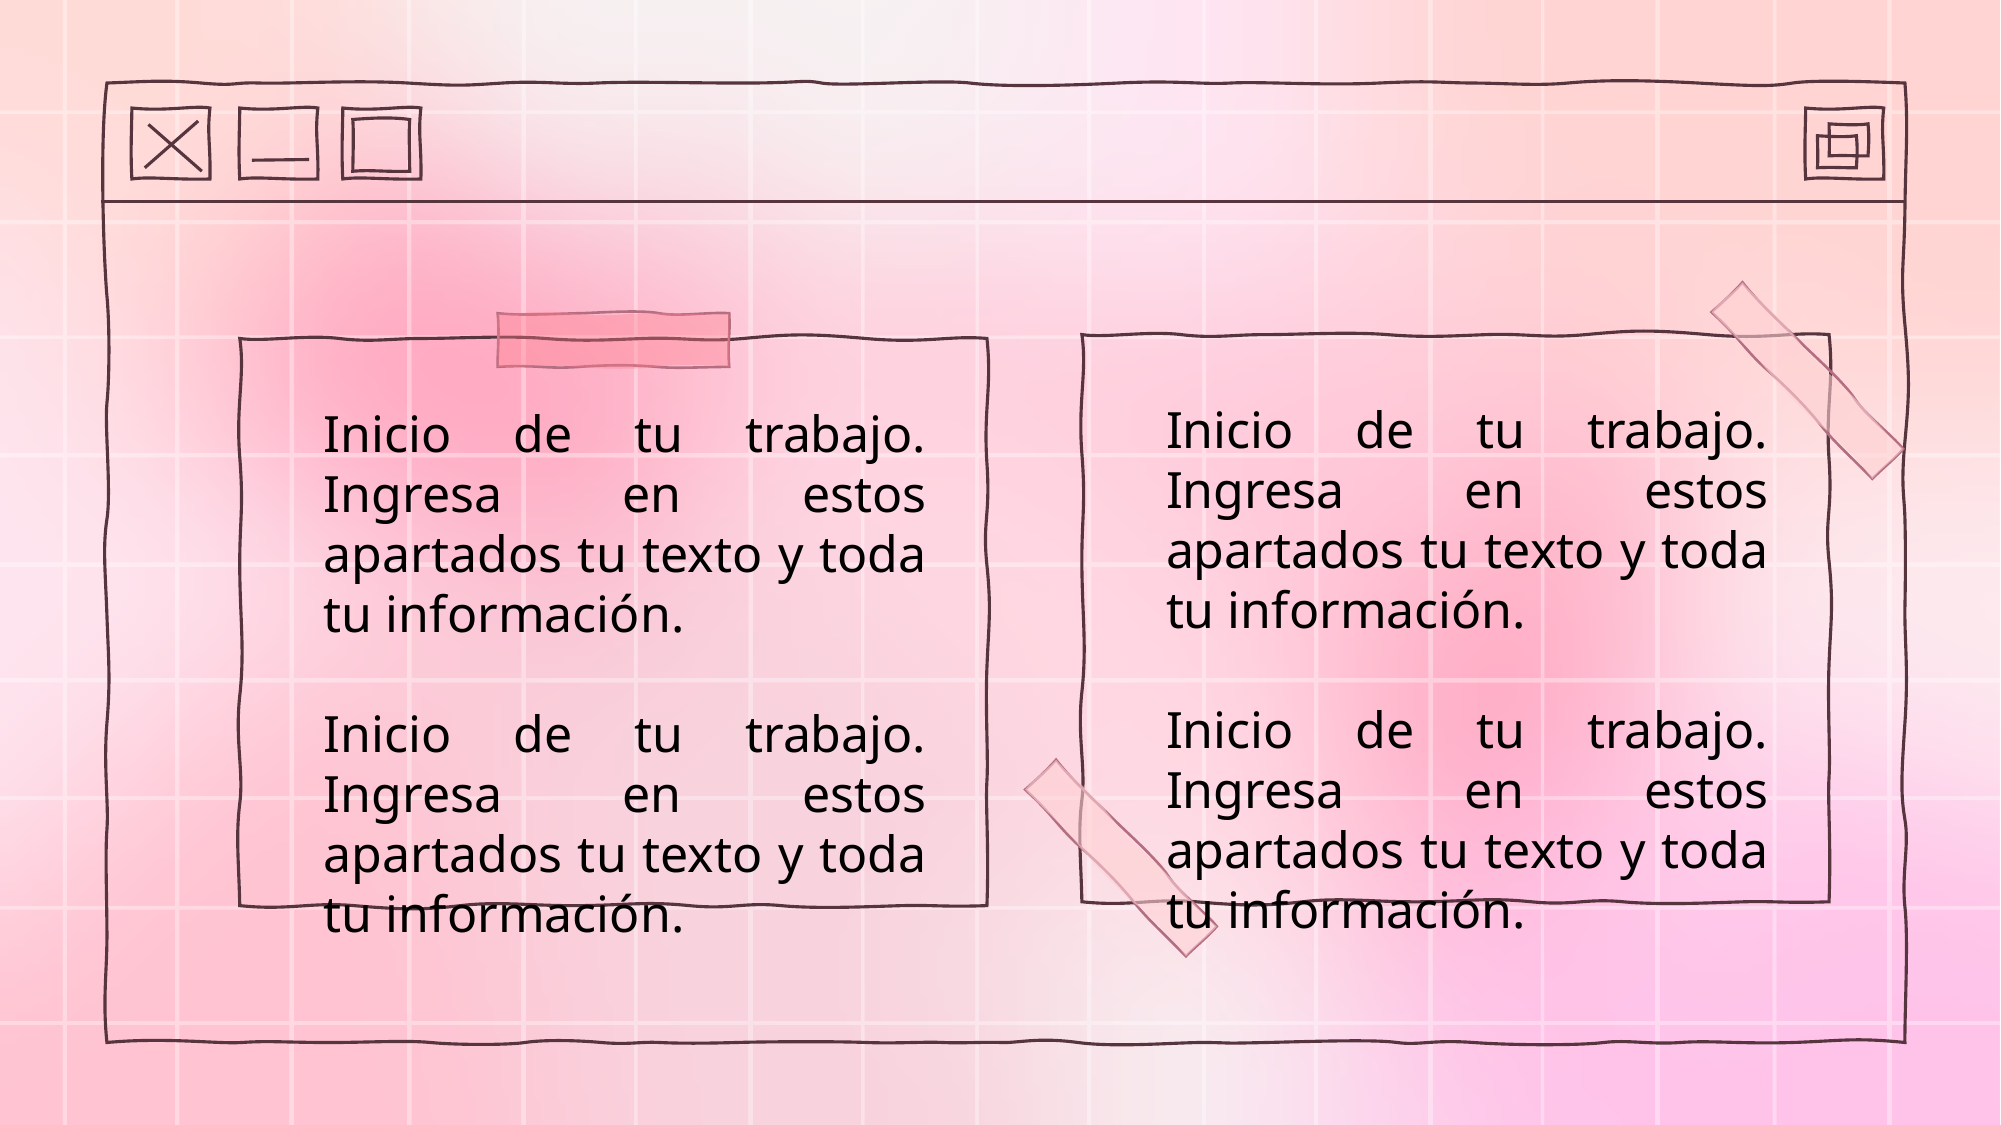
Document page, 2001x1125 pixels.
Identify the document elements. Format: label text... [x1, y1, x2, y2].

picture [0, 0, 2001, 1125]
text_box [1828, 122, 1870, 157]
text_box [1816, 134, 1859, 169]
text_box [1175, 947, 1198, 958]
text_box [341, 106, 423, 181]
text_box [101, 79, 1910, 1046]
text_box [351, 116, 411, 173]
text_box [1078, 848, 1133, 905]
text_box Inicio de tu trabajo. Ingresa en estos apartados tu texto y toda tu información. Inicio de tu trabajo. Ingresa en estos apartados tu texto y toda tu información. [309, 395, 942, 950]
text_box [144, 120, 199, 168]
text_box [1079, 330, 1833, 904]
text_box Inicio de tu trabajo. Ingresa en estos apartados tu texto y toda tu información. Inicio de tu trabajo. Ingresa en estos apartados tu texto y toda tu información. [1151, 391, 1784, 947]
text_box [1023, 758, 1151, 923]
text_box [1709, 280, 1905, 481]
text_box [236, 333, 991, 909]
text_box [130, 106, 212, 181]
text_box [148, 124, 202, 172]
text_box [496, 310, 731, 369]
text_box [238, 106, 319, 181]
text_box [1803, 106, 1885, 181]
